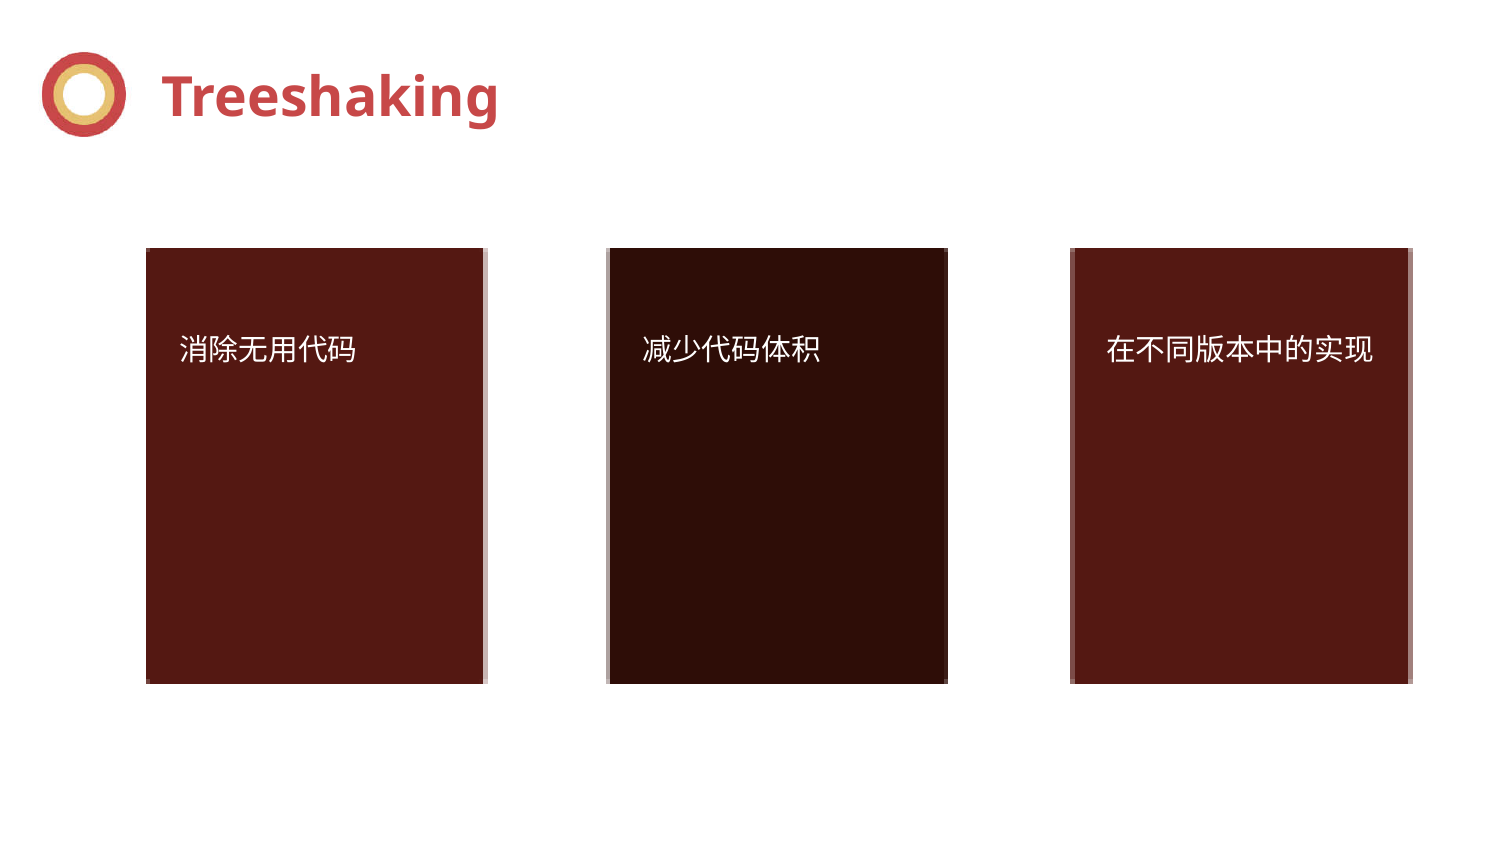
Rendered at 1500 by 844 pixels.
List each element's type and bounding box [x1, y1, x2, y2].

picture [146, 248, 1413, 684]
picture [0, 0, 1500, 190]
